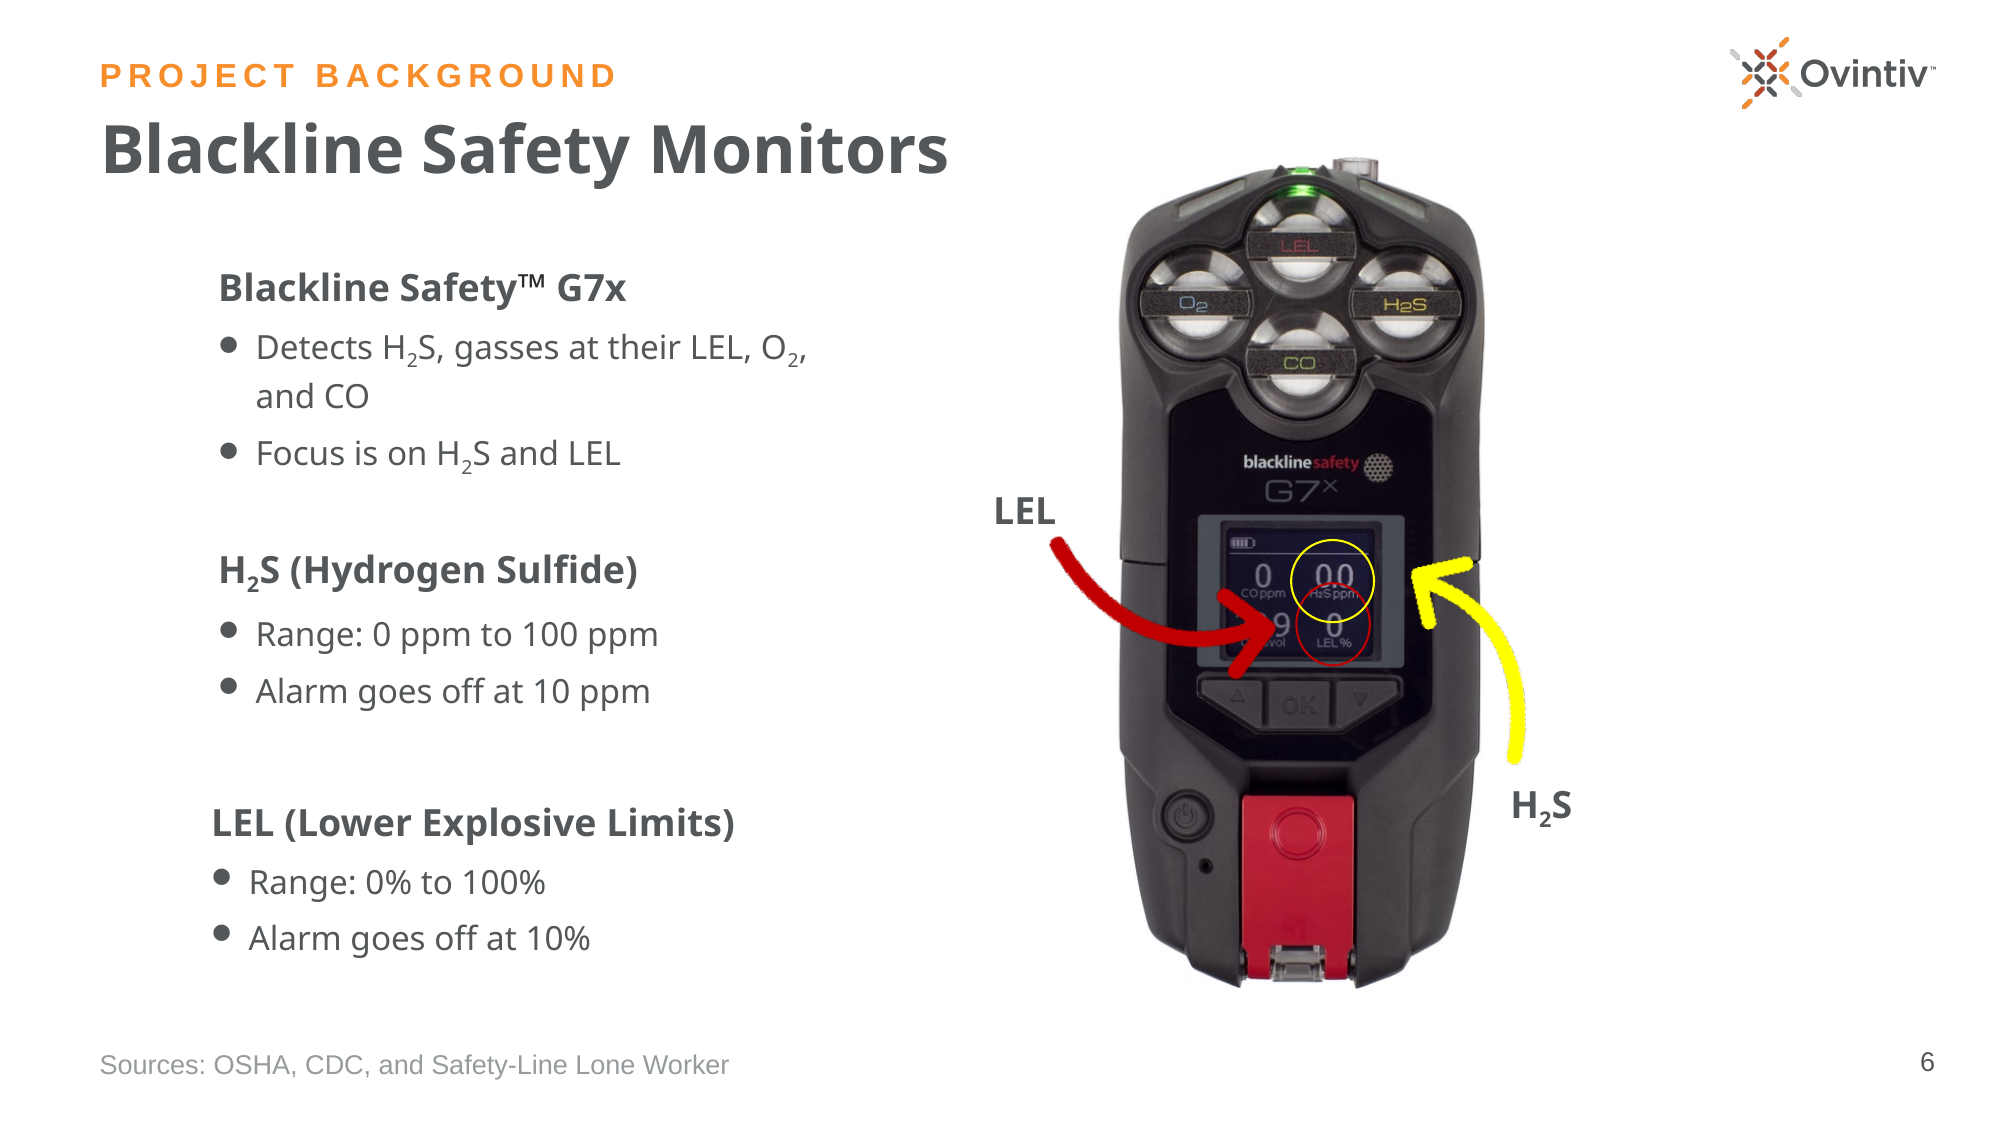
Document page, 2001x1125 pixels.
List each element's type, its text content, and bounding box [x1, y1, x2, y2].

list PROJECT BACKGROUND [84, 41, 1613, 102]
list Blackline Safety™ G7x Detects H2S, gasses at their LEL, O2, and CO Focus is on H2S and LEL [203, 252, 891, 1025]
list Sources: OSHA, CDC, and Safety-Line Lone Worker [84, 1030, 1912, 1088]
text_box H2S [1495, 781, 1591, 840]
text_box LEL [978, 479, 1029, 540]
slide_number 6 [1850, 1030, 1950, 1091]
picture [979, 131, 1615, 1004]
title Blackline Safety Monitors [85, 108, 1915, 259]
text_box H2S (Hydrogen Sulfide) Range: 0 ppm to 100 ppm Alarm goes off at 10 ppm [203, 533, 751, 737]
picture [1728, 35, 1938, 111]
text_box LEL (Lower Explosive Limits) Range: 0% to 100% Alarm goes off at 10% [196, 787, 766, 975]
